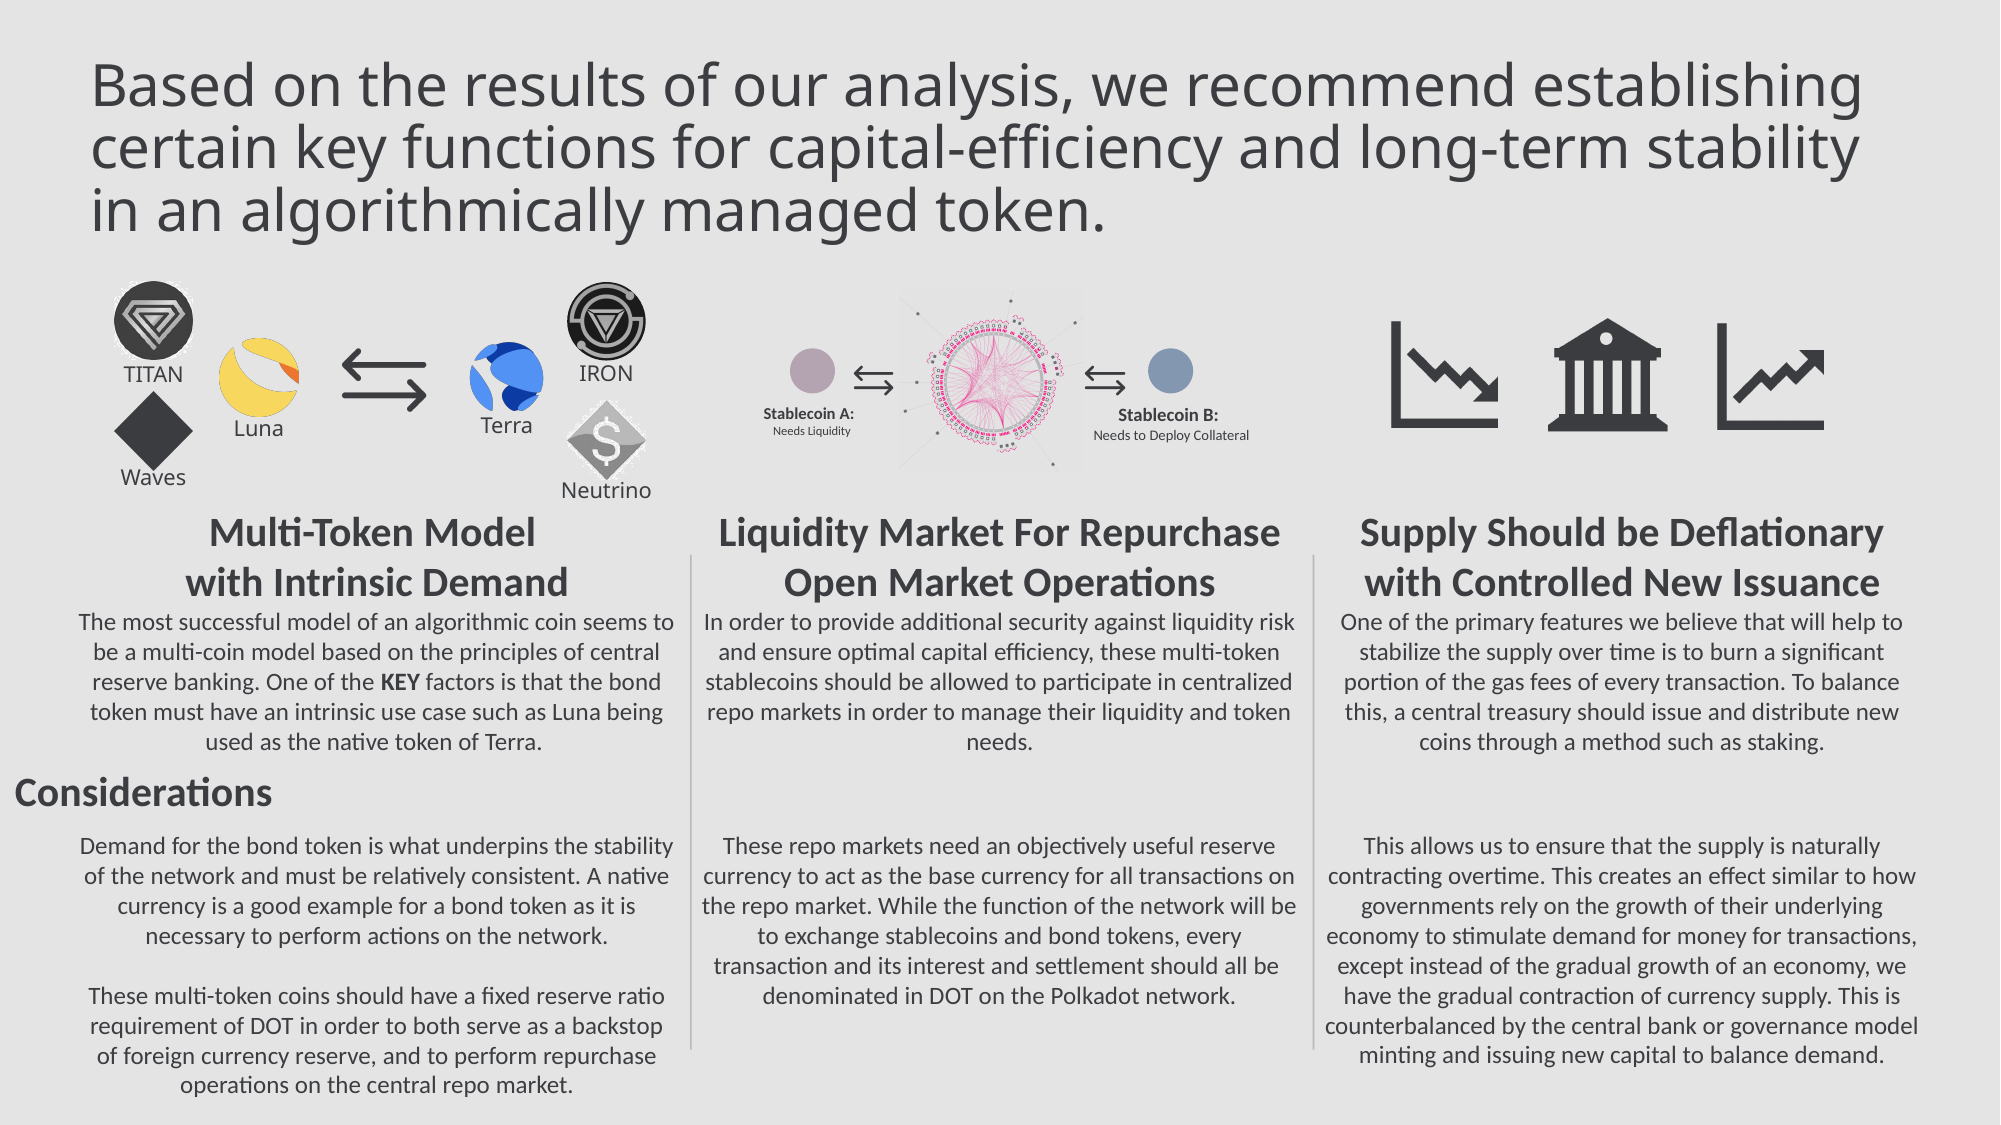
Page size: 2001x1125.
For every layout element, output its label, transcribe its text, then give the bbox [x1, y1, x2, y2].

picture [338, 334, 430, 426]
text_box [527, 281, 686, 389]
text_box [1147, 347, 1195, 395]
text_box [527, 400, 686, 507]
text_box Multi-Token Model with Intrinsic Demand The most successful model of an algorithmic coin seems to be a multi-coin model based on the principles of central reserve banking. One of the KEY factors is that the bond token must have an intrinsic use case such as Luna being used as the native token of Terra. [62, 497, 684, 763]
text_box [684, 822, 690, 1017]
text_box Stablecoin A: Needs Liquidity [715, 395, 899, 446]
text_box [74, 281, 233, 390]
text_box Considerations [0, 757, 433, 823]
text_box Supply Should be Deflationary with Controlled New Issuance One of the primary features we believe that will help to stabilize the supply over time is to burn a significant portion of the gas fees of every transaction. To balance this, a central treasury should issue and distribute new coins through a method such as staking. [1315, 497, 1938, 763]
picture [1532, 299, 1683, 450]
text_box Stablecoin B: Needs to Deploy Collateral [1084, 395, 1270, 451]
picture [1695, 301, 1846, 452]
picture [899, 290, 1127, 472]
text_box [788, 347, 837, 395]
picture [1369, 299, 1520, 450]
text_box Demand for the bond token is what underpins the stability of the network and must be relatively consistent. A native currency is a good example for a bond token as it is necessary to perform actions on the network. These multi-token coins should have a fixed reserve ratio requirement of DOT in order to both serve as a backstop of foreign currency reserve, and to perform repurchase operations on the central repo market. [62, 822, 693, 1107]
text_box These repo markets need an objectively useful reserve currency to act as the base currency for all transactions on the repo market. While the function of the network will be to exchange stablecoins and bond tokens, every transaction and its interest and settlement should all be denominated in DOT on the Polkadot network. [692, 822, 1312, 1017]
text_box This allows us to ensure that the supply is naturally contracting overtime. This creates an effect similar to how governments rely on the growth of their underlying economy to stimulate demand for money for transactions, except instead of the gradual growth of an economy, we have the gradual contraction of currency supply. This is counterbalanced by the central bank or governance model minting and issuing new capital to balance demand. [1307, 822, 1938, 1077]
text_box Liquidity Market For Repurchase Open Market Operations In order to provide additional security against liquidity risk and ensure optimal capital efficiency, these multi-token stablecoins should be allowed to participate in centralized repo markets in order to manage their liquidity and token needs. [684, 497, 1315, 763]
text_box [74, 391, 233, 493]
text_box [179, 338, 339, 444]
picture [852, 359, 895, 402]
title Based on the results of our analysis, we recommend establishing certain key functions for capital-efficiency and long-term stability in an algorithmically managed token. [75, 41, 1900, 259]
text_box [427, 337, 587, 441]
